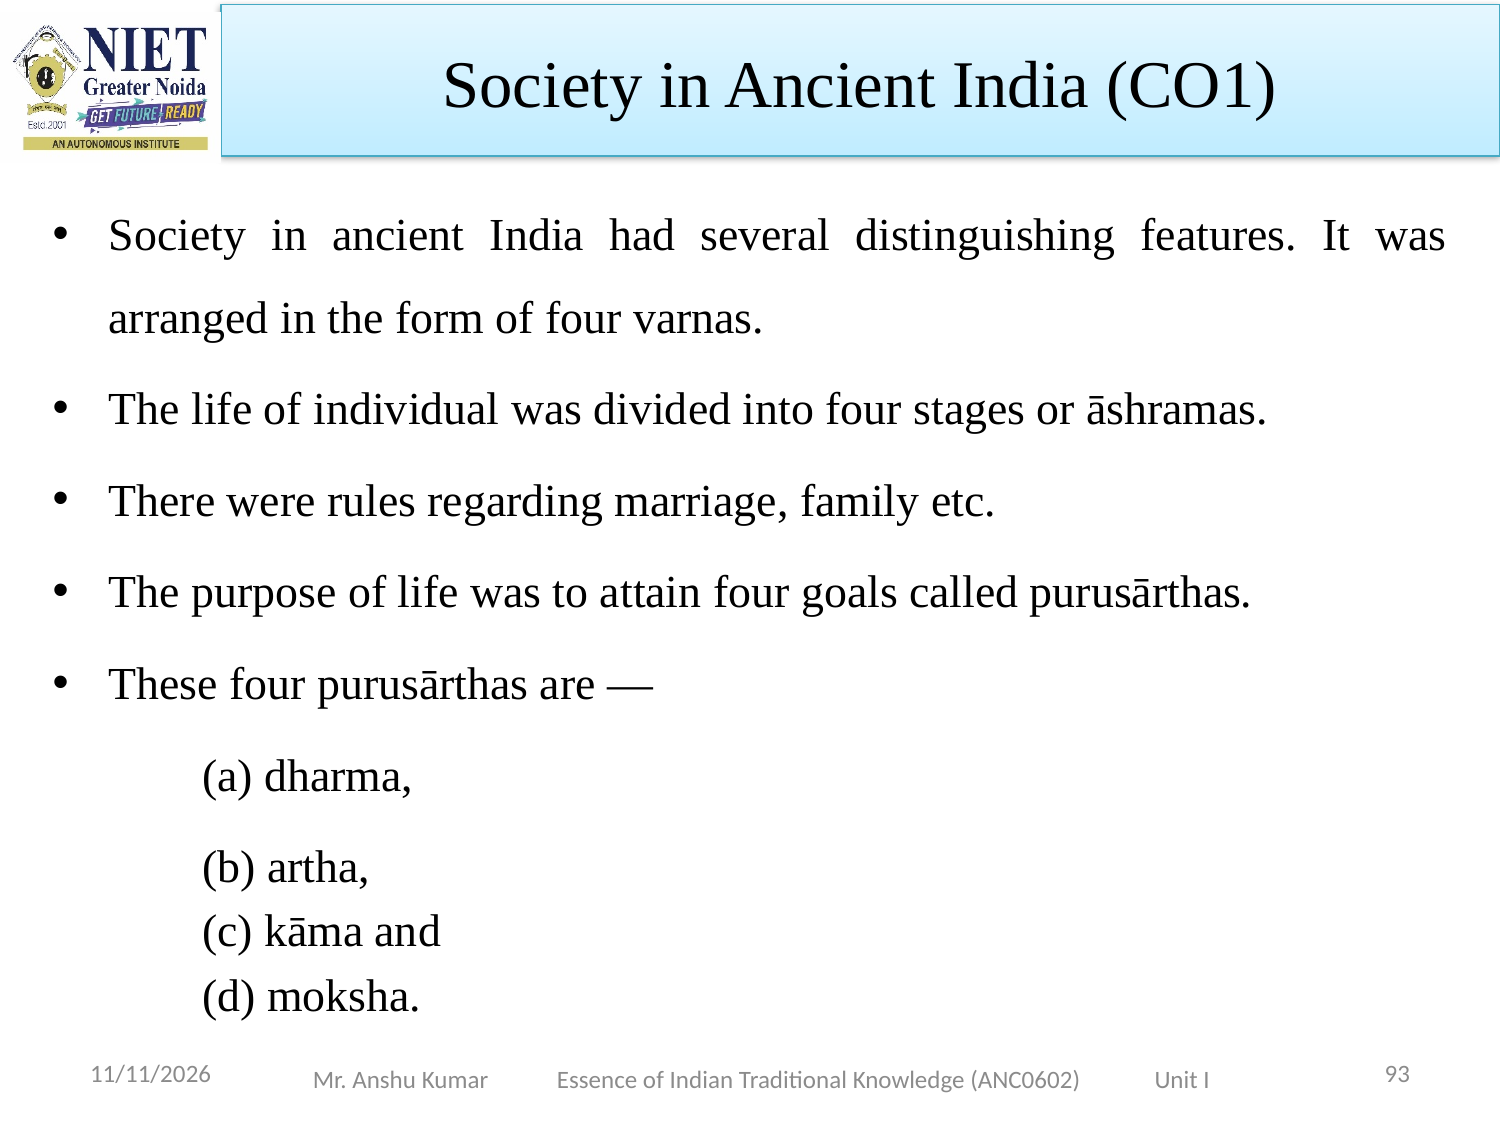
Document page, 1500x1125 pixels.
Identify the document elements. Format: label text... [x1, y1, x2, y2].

text_box Society in Ancient India (CO1) [220, 4, 1500, 157]
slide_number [75, 1042, 237, 1103]
picture [0, 11, 222, 163]
list Society in ancient India had several distinguishing features. It was arranged in the form of four varnas. The life of individual was divided into four stages or āshramas. There were rules regarding marriage, family etc. The purpose of life was to attain four goals called purusārthas. These four purusārthas are — (a) dharma, (b) artha, (c) kāma and (d) moksha. [37, 169, 1463, 1049]
footer Mr. Anshu Kumar Essence of Indian Traditional Knowledge (ANC0602) Unit I [237, 1042, 1288, 1115]
slide_number 93 [1074, 1042, 1425, 1103]
